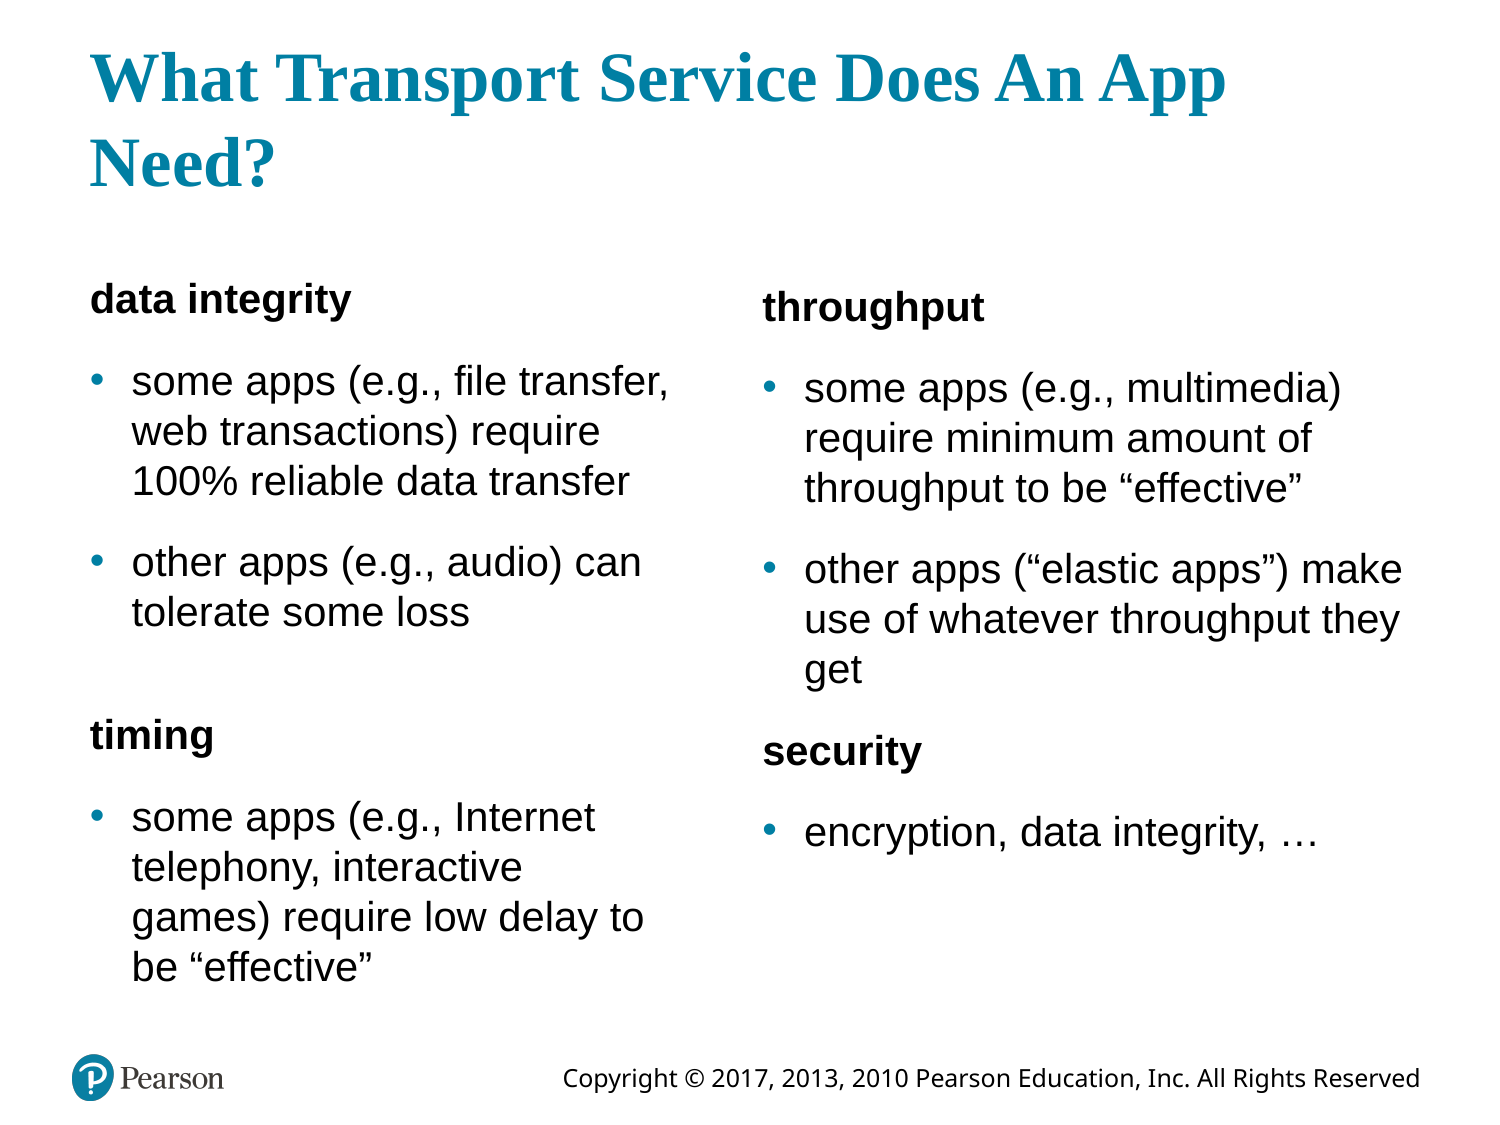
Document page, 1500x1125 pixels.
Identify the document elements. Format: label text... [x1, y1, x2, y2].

text_box throughput some apps (e.g., multimedia) require minimum amount of throughput to be “effective” other apps (“elastic apps”) make use of whatever throughput they get [747, 264, 1420, 708]
text_box What Transport Service Does An App Need? [75, 35, 1425, 216]
text_box timing some apps (e.g., Internet telephony, interactive games) require low delay to be “effective” [75, 698, 685, 998]
picture [80, 1063, 106, 1088]
text_box security encryption, data integrity, … [747, 708, 1420, 950]
picture [98, 1054, 224, 1101]
picture [72, 1054, 88, 1070]
text_box data integrity some apps (e.g., file transfer, web transactions) require 100% reliable data transfer other apps (e.g., audio) can tolerate some loss [75, 262, 685, 698]
picture [72, 1087, 83, 1101]
